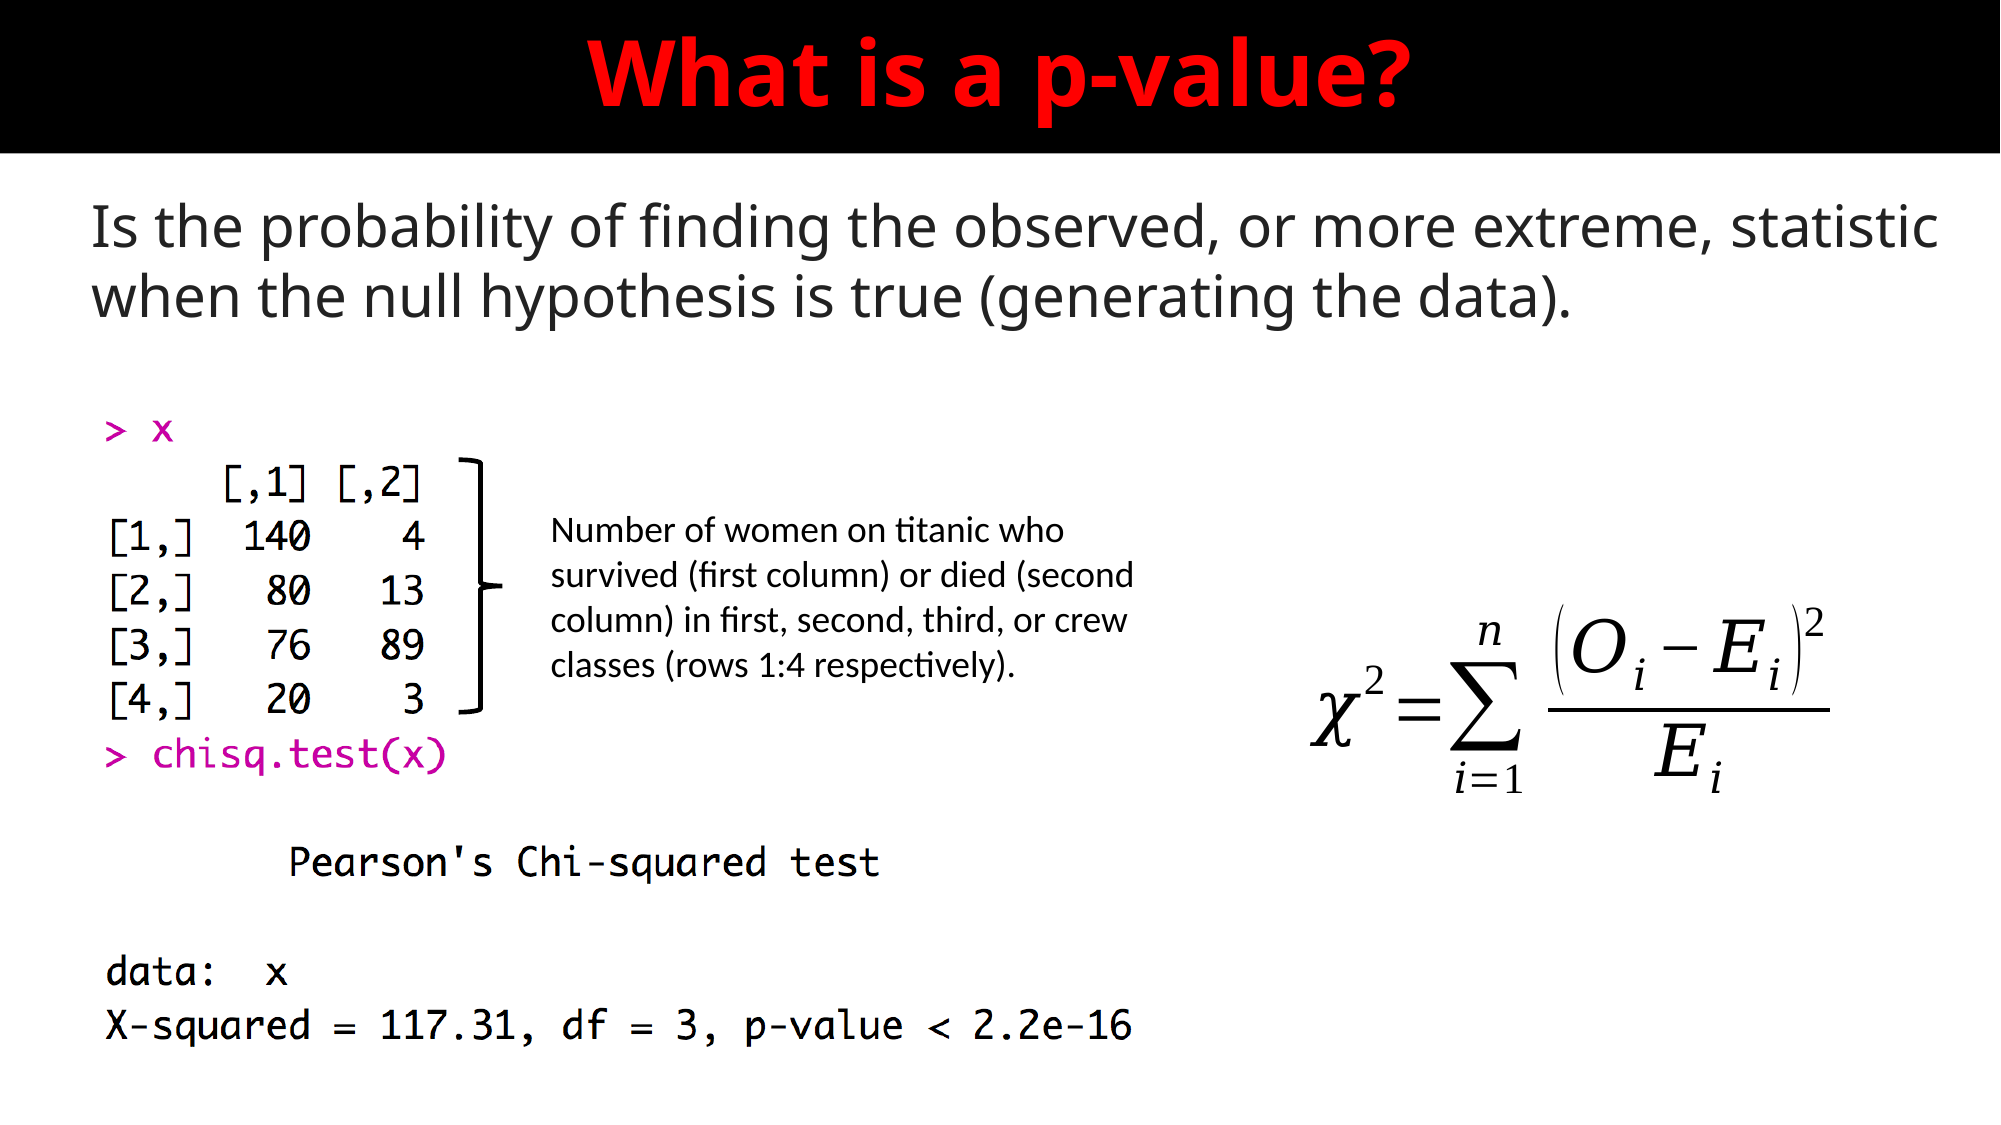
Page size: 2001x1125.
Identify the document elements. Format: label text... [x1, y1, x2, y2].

text_box Is the probability of finding the observed, or more extreme, statistic when the null hypothesis is true (generating the data). [76, 181, 1967, 337]
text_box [93, 403, 1833, 1064]
title What is a p-value? [0, 0, 2000, 154]
